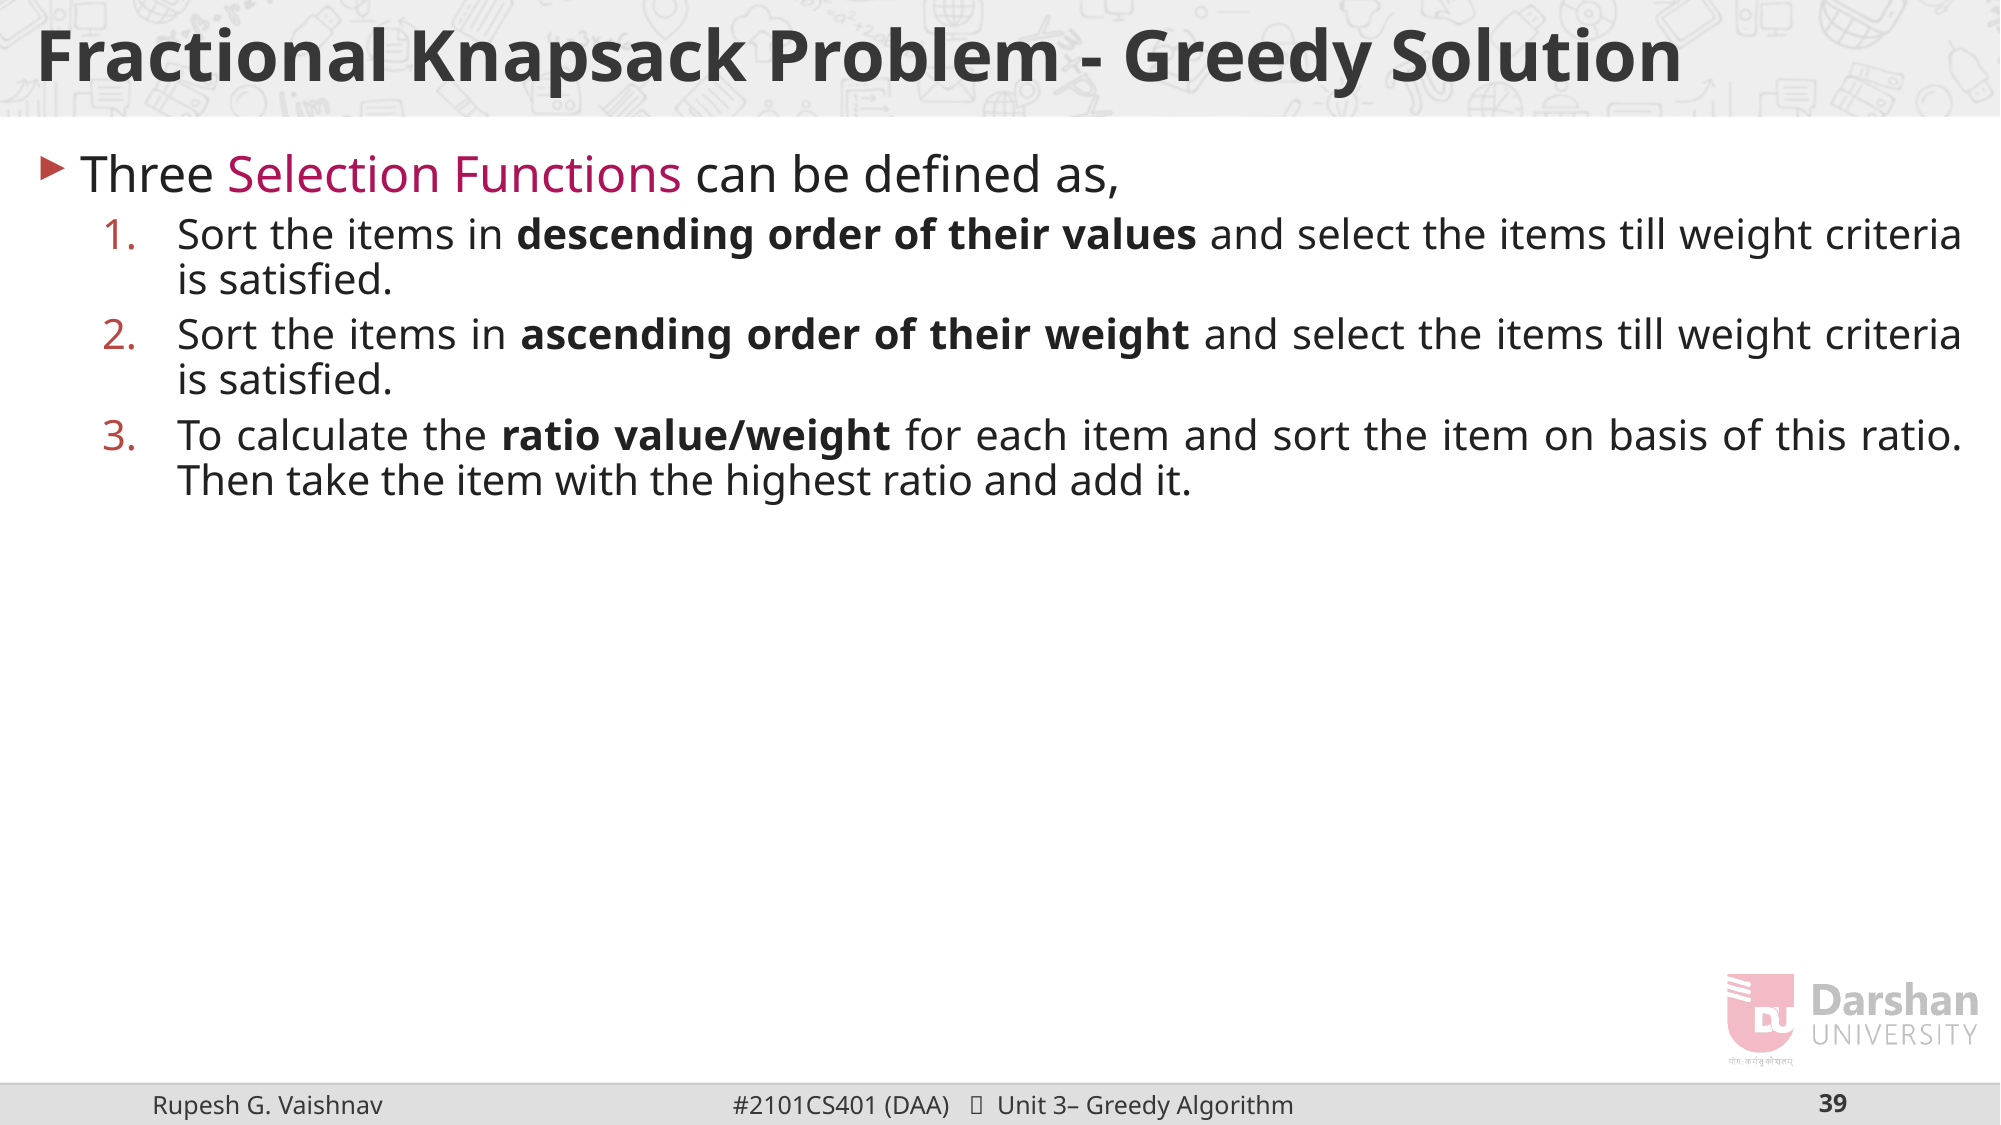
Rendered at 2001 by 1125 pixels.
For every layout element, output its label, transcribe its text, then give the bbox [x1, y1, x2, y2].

title Fractional Knapsack Problem - Greedy Solution [0, 0, 2000, 117]
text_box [1724, 972, 1981, 1068]
list Three Selection Functions can be defined as, Sort the items in descending order of their values and select the items till weight criteria is satisfied. Sort the items in ascending order of their weight and select the items till weight criteria is satisfied. To calculate the ratio value/weight for each item and sort the item on basis of this ratio. Then take the item with the highest ratio and add it. [21, 141, 1979, 1059]
